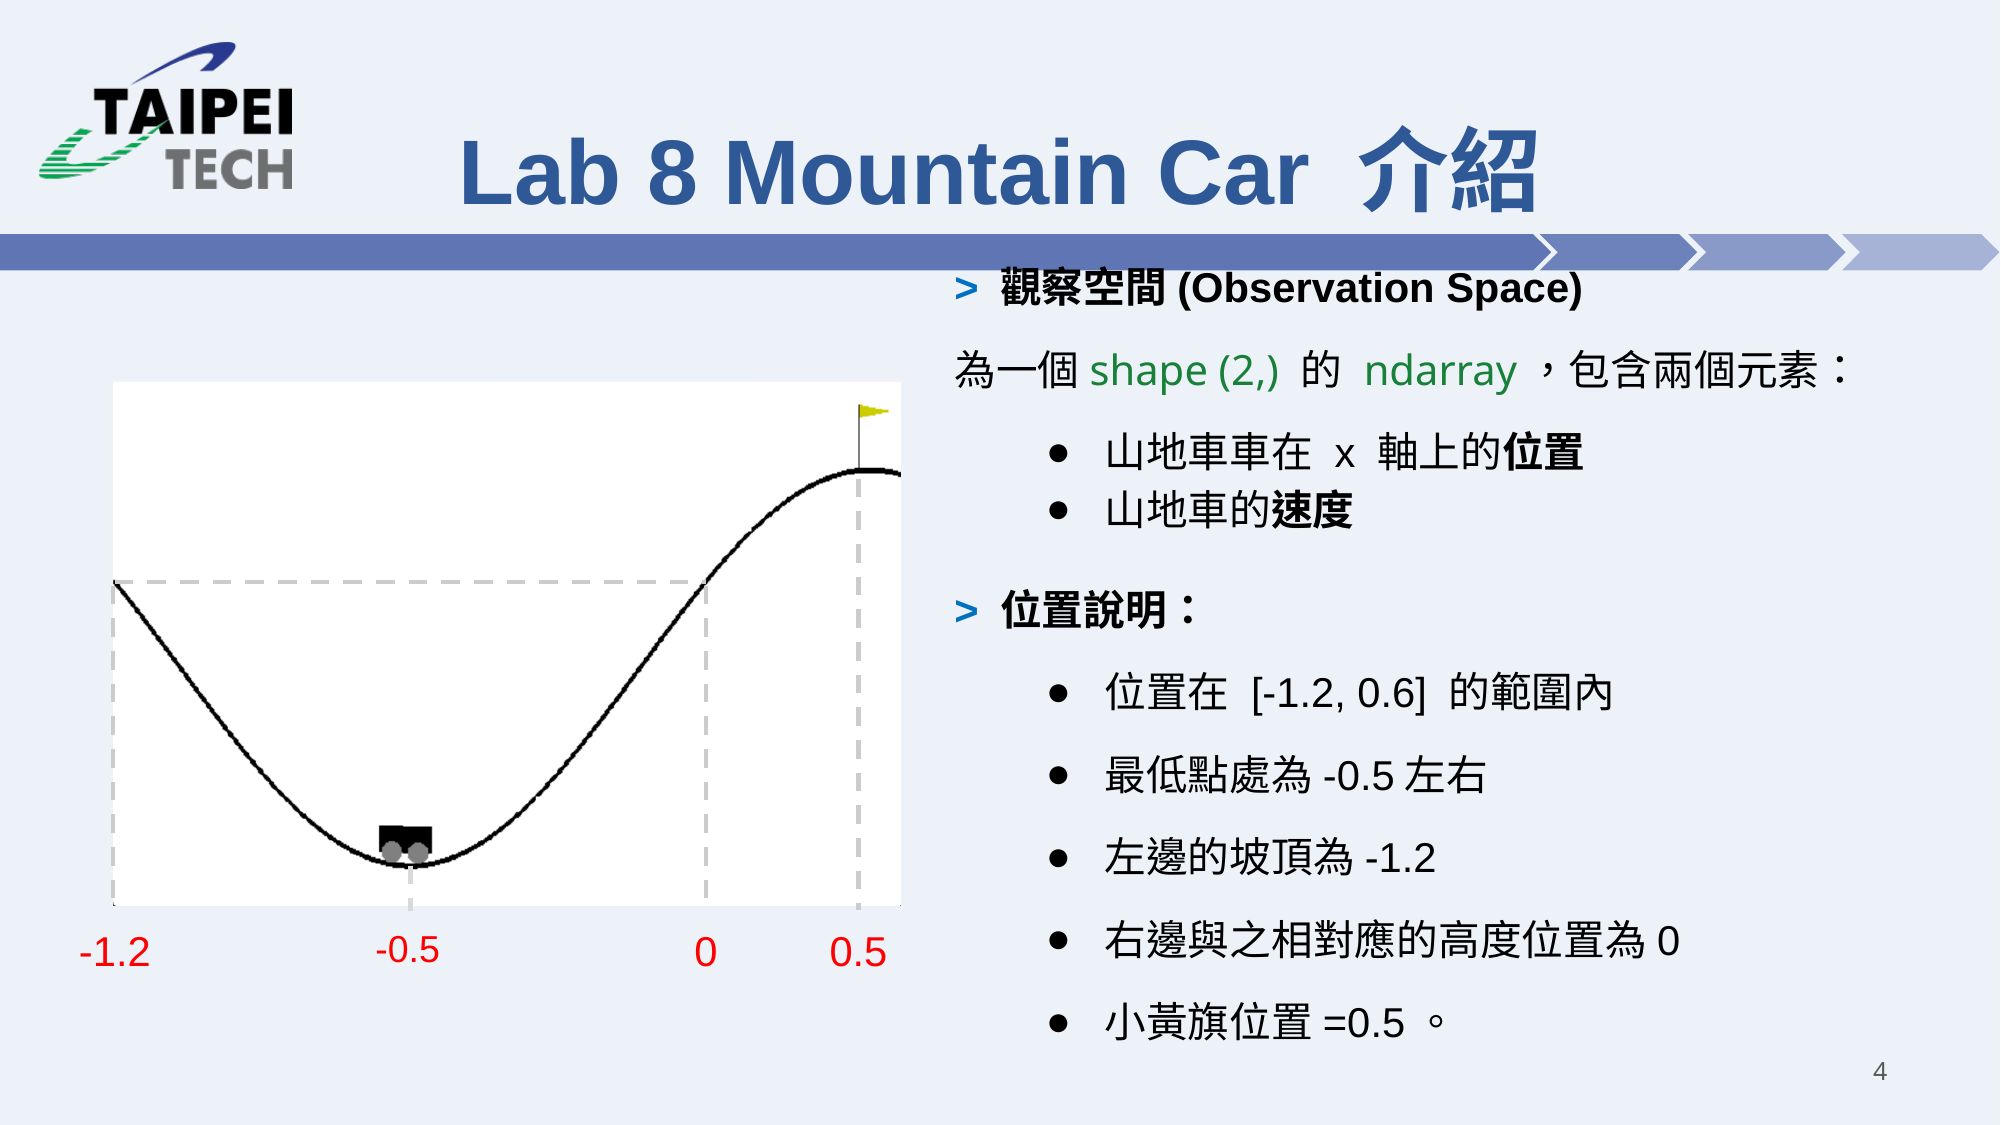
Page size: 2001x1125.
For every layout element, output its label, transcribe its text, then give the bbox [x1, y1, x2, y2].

title Lab 8 Mountain Car 介紹 [0, 0, 2000, 225]
slide_number 4 [1868, 1042, 1992, 1103]
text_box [63, 380, 908, 1005]
list > 觀察空間(Observation Space) 為一個shape (2,) 的 ndarray，包含兩個元素： 山地車車在 x 軸上的位置 山地車的速度 > 位置說明： 位置在 [-1.2, 0.6] 的範圍內 最低點處為-0.5左右 左邊的坡頂為-1.2 右邊與之相對應的高度位置為0 小黃旗位置=0.5。 [939, 225, 1936, 1103]
